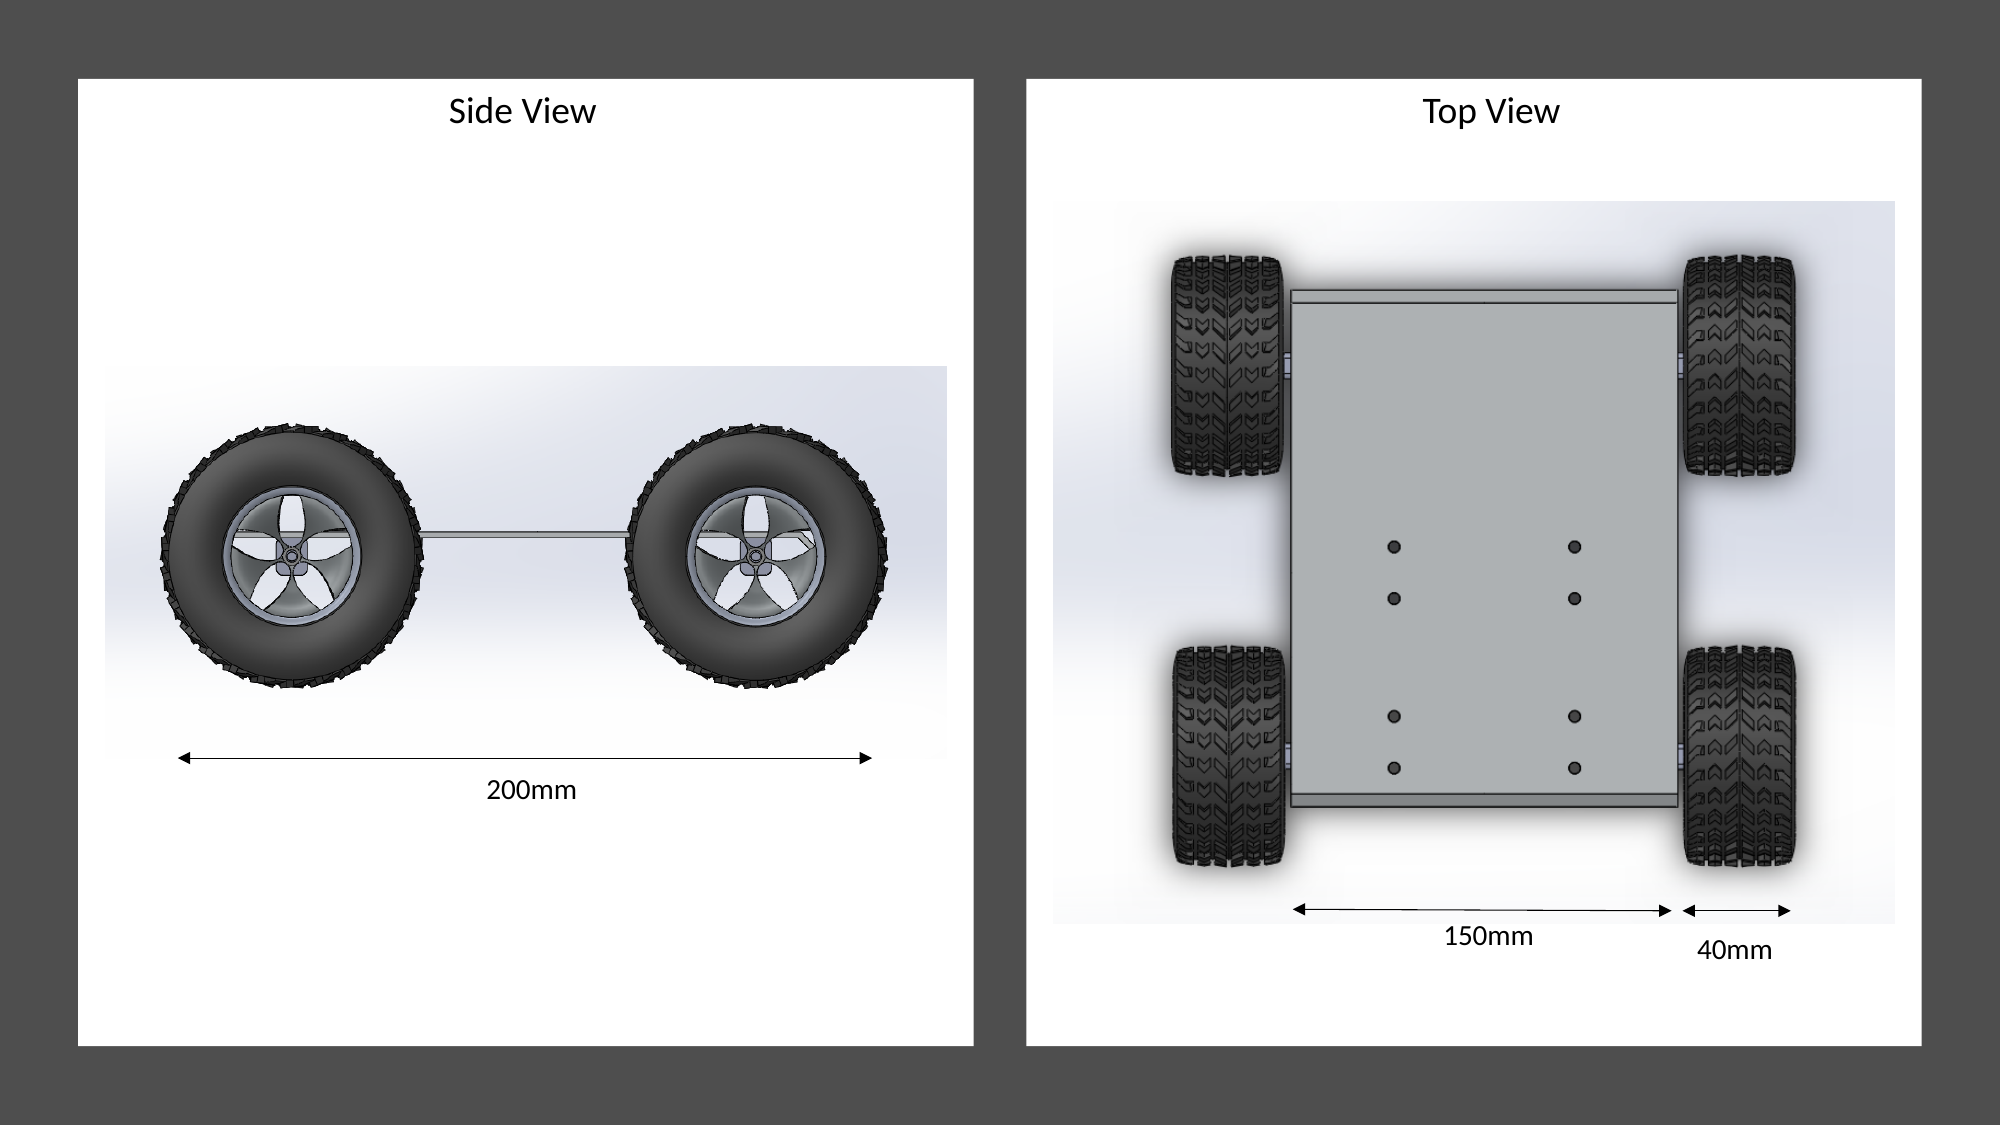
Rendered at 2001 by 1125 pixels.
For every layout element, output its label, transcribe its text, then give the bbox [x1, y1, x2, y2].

picture [1053, 201, 1895, 924]
picture [105, 366, 947, 759]
text_box [77, 78, 975, 1047]
text_box 40mm [1682, 924, 1799, 973]
text_box 150mm [1428, 924, 1565, 959]
text_box Side View [434, 78, 614, 139]
text_box [1025, 78, 1923, 1047]
text_box 200mm [471, 763, 599, 813]
text_box Top View [1407, 78, 1586, 139]
text_box [0, 0, 2000, 1125]
